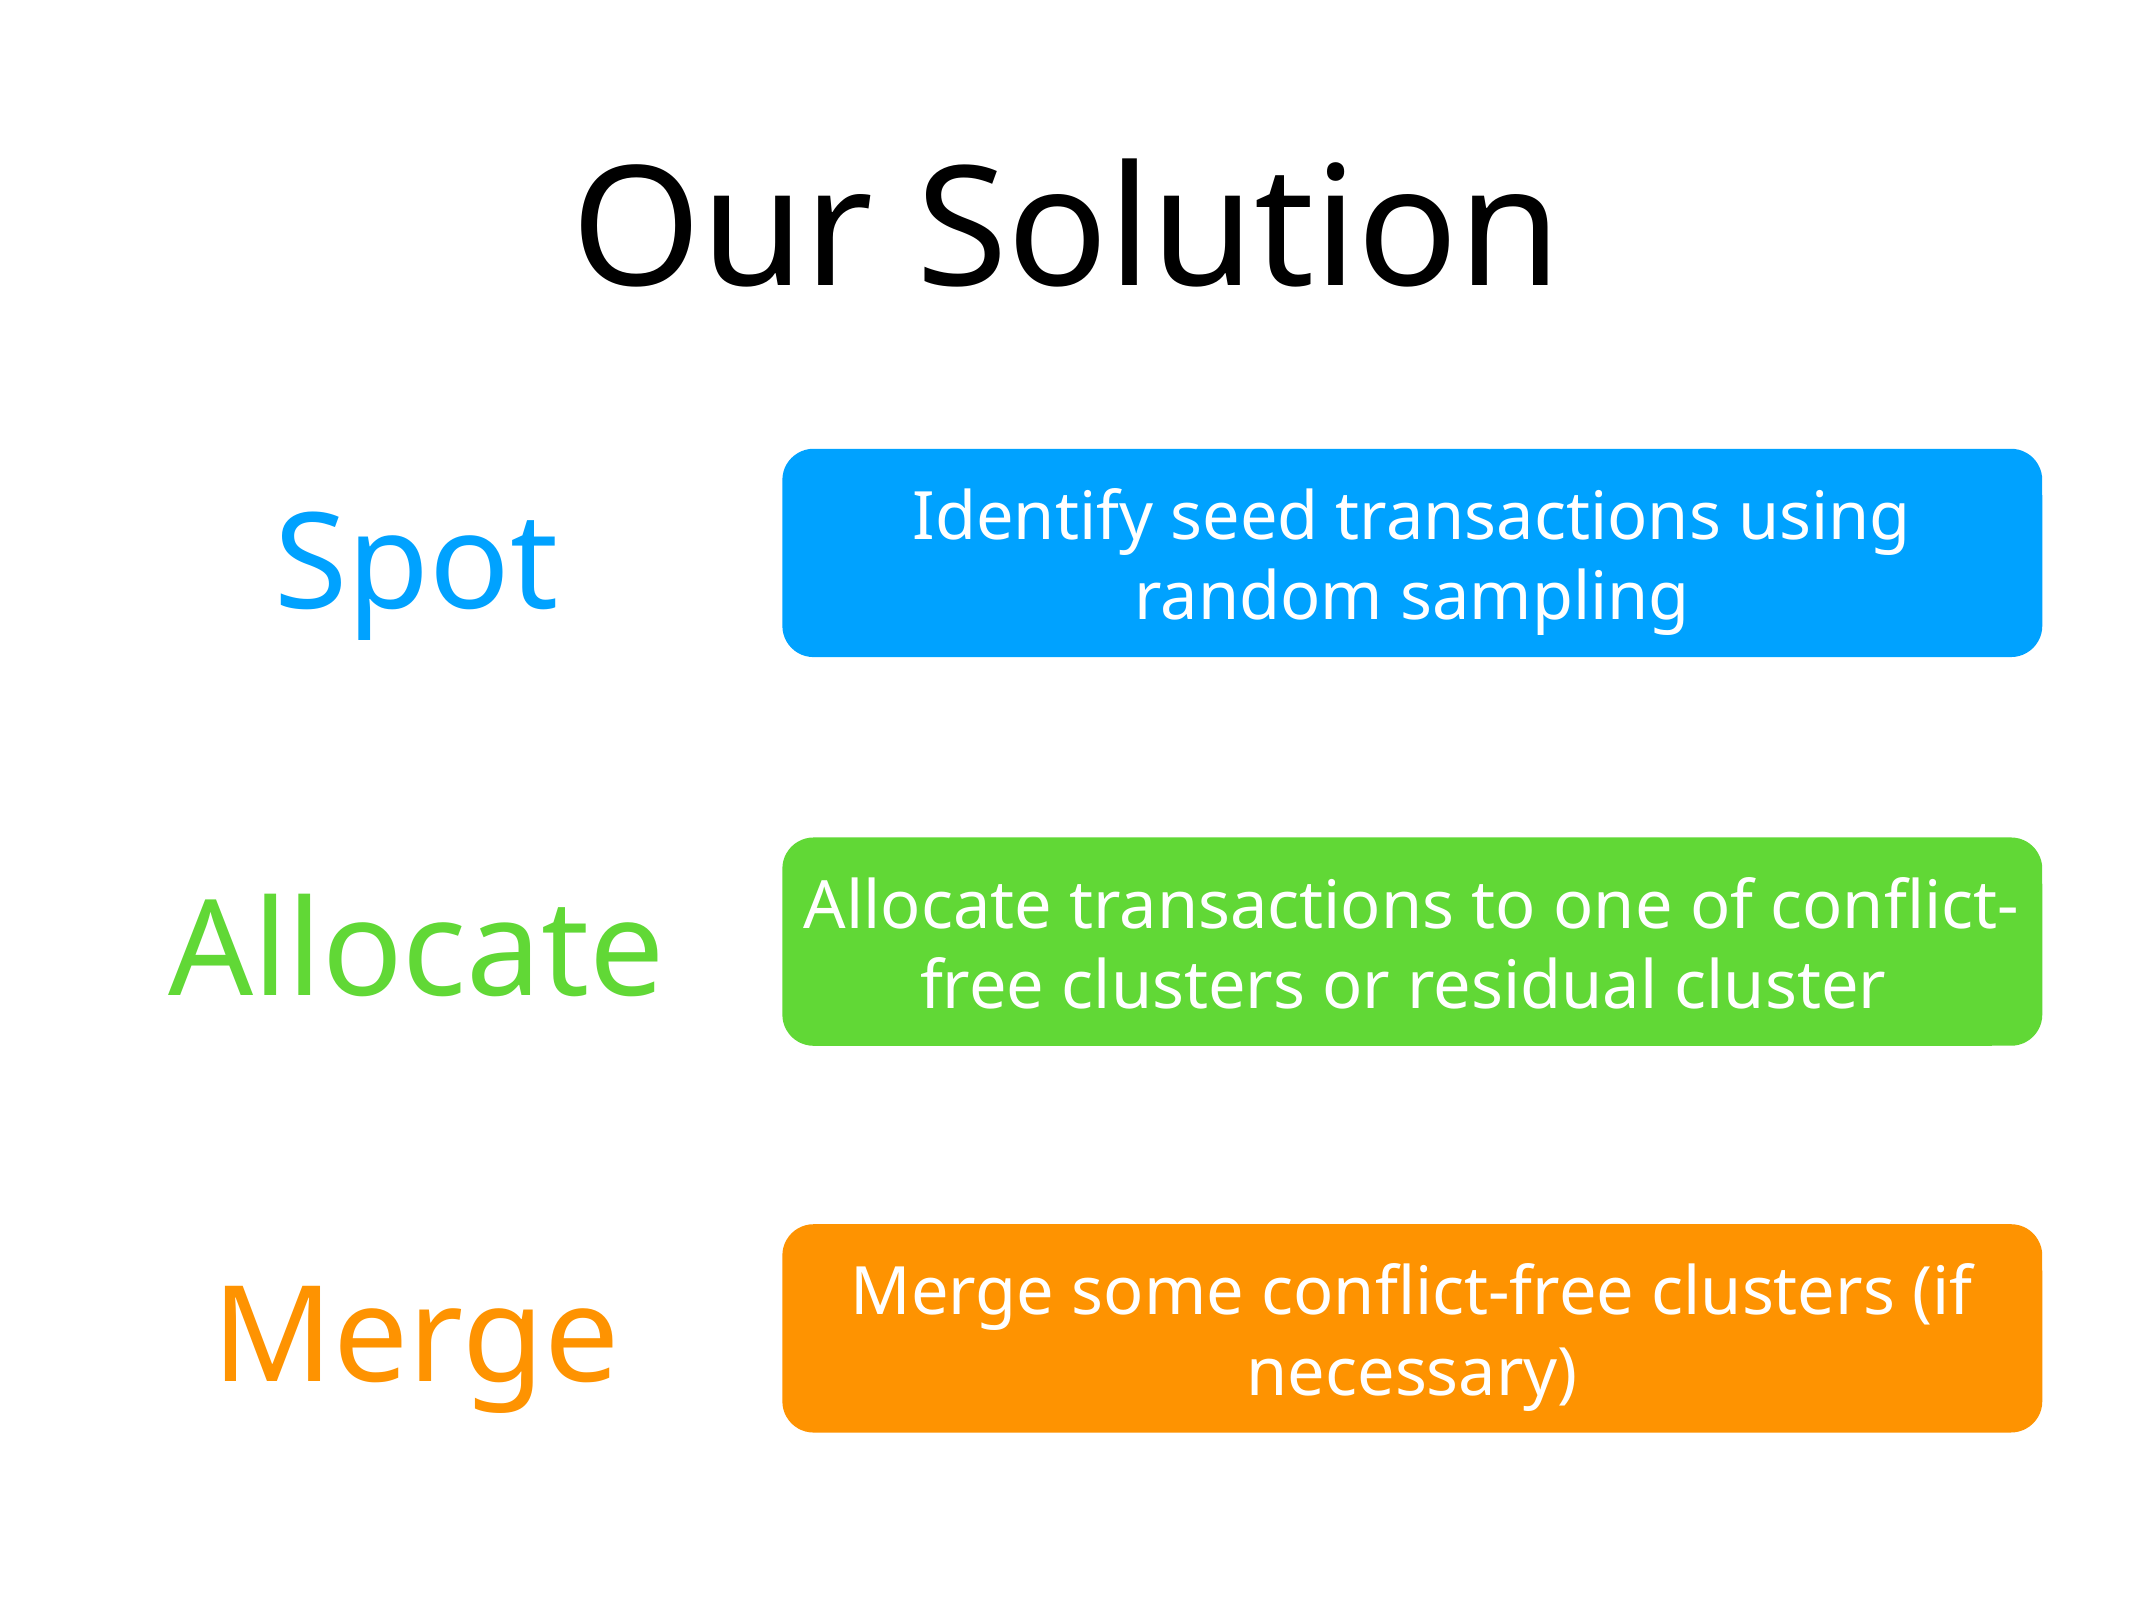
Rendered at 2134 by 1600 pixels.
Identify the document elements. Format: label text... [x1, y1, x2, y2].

title Our Solution [155, 41, 1978, 397]
text_box Spot [87, 450, 745, 659]
text_box Identify seed transactions using random sampling [782, 448, 2043, 658]
text_box Allocate transactions to one of conflict-free clusters or residual cluster [782, 837, 2043, 1046]
text_box Allocate [87, 837, 745, 1046]
text_box Merge [87, 1224, 745, 1433]
text_box Merge some conflict-free clusters (if necessary) [782, 1224, 2043, 1433]
